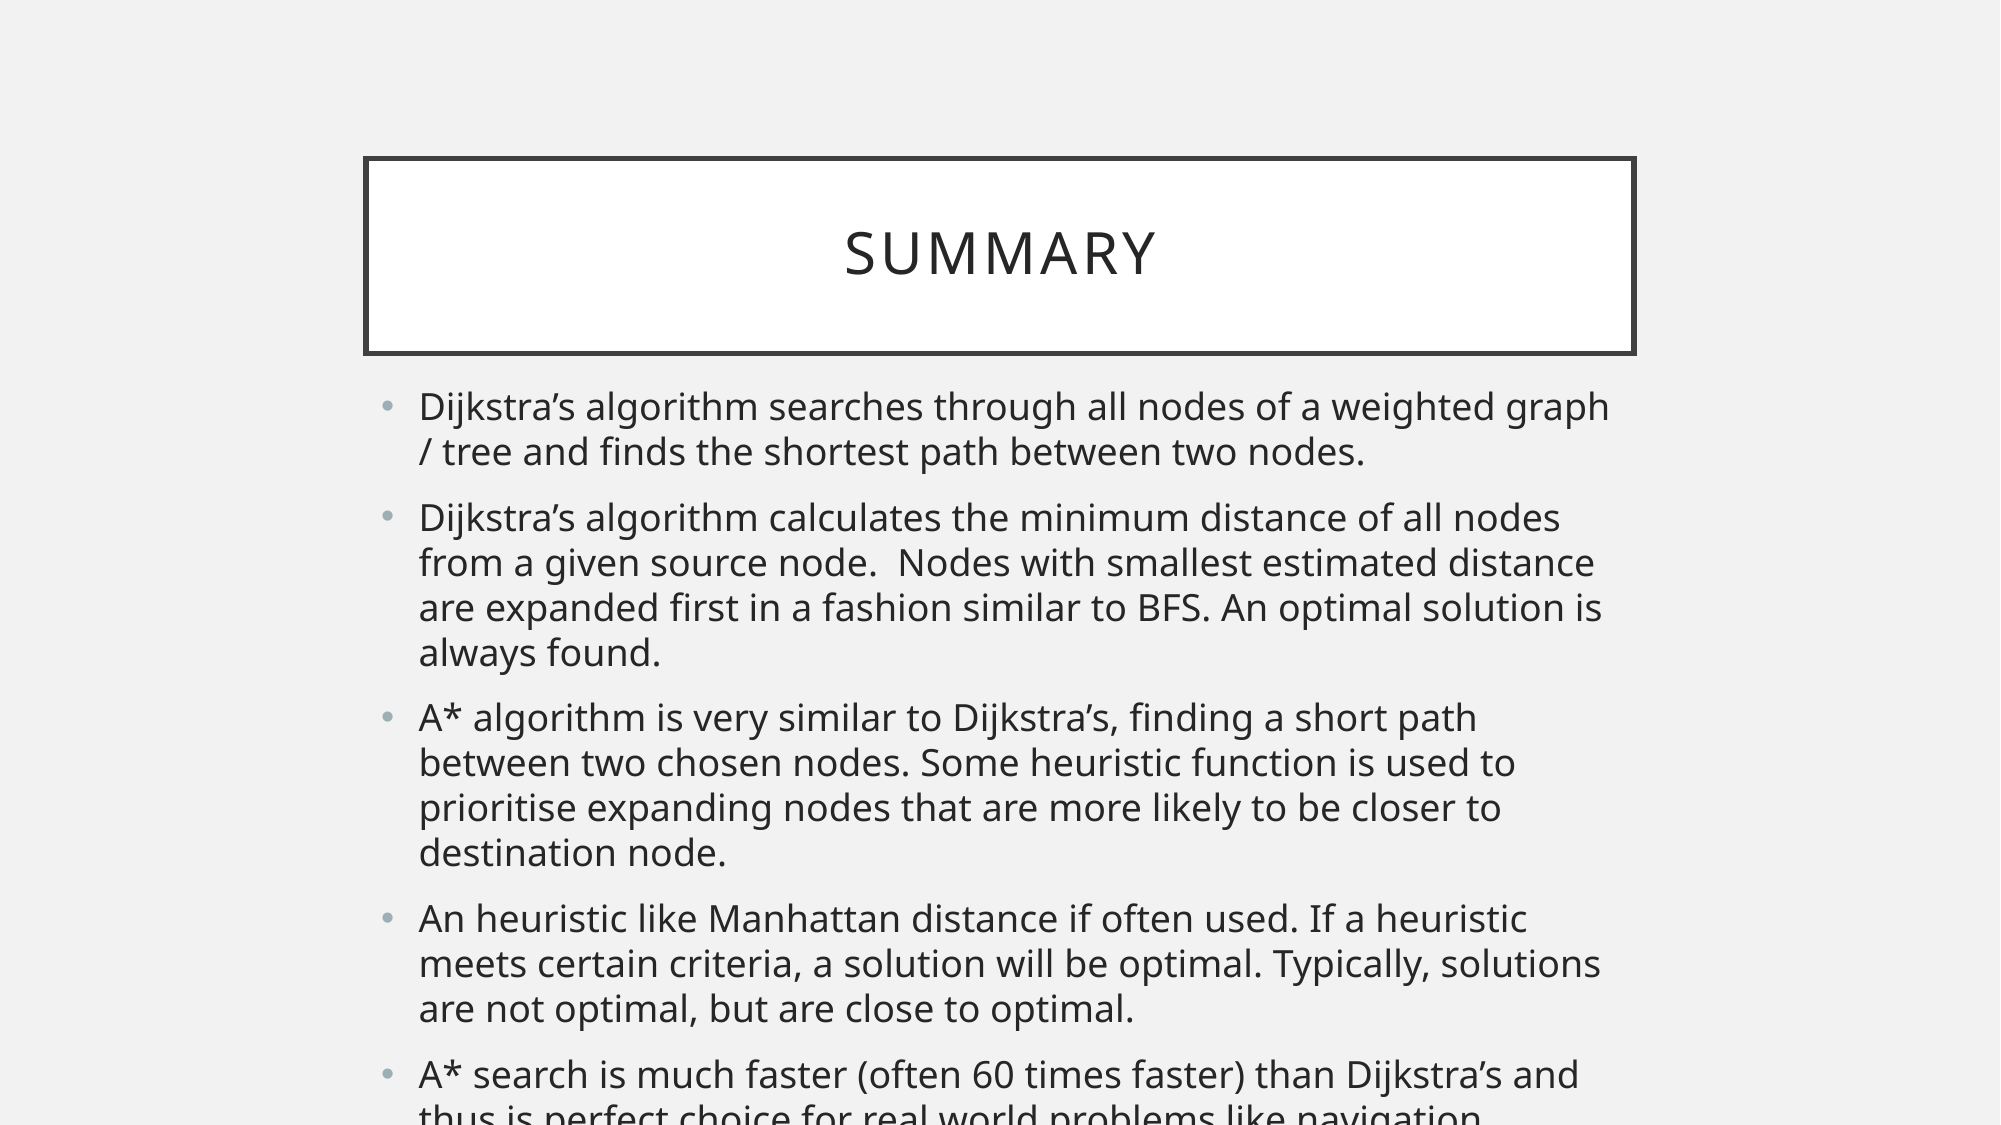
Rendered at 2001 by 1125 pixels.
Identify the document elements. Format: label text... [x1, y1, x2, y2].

list Dijkstra’s algorithm searches through all nodes of a weighted graph / tree and finds the shortest path between two nodes. Dijkstra’s algorithm calculates the minimum distance of all nodes from a given source node. Nodes with smallest estimated distance are expanded first in a fashion similar to BFS. An optimal solution is always found. A* algorithm is very similar to Dijkstra’s, finding a short path between two chosen nodes. Some heuristic function is used to prioritise expanding nodes that are more likely to be closer to destination node. An heuristic like Manhattan distance if often used. If a heuristic meets certain criteria, a solution will be optimal. Typically, solutions are not optimal, but are close to optimal. A* search is much faster (often 60 times faster) than Dijkstra’s and thus is perfect choice for real world problems like navigation. [366, 375, 1634, 1108]
title Summary [363, 156, 1637, 356]
